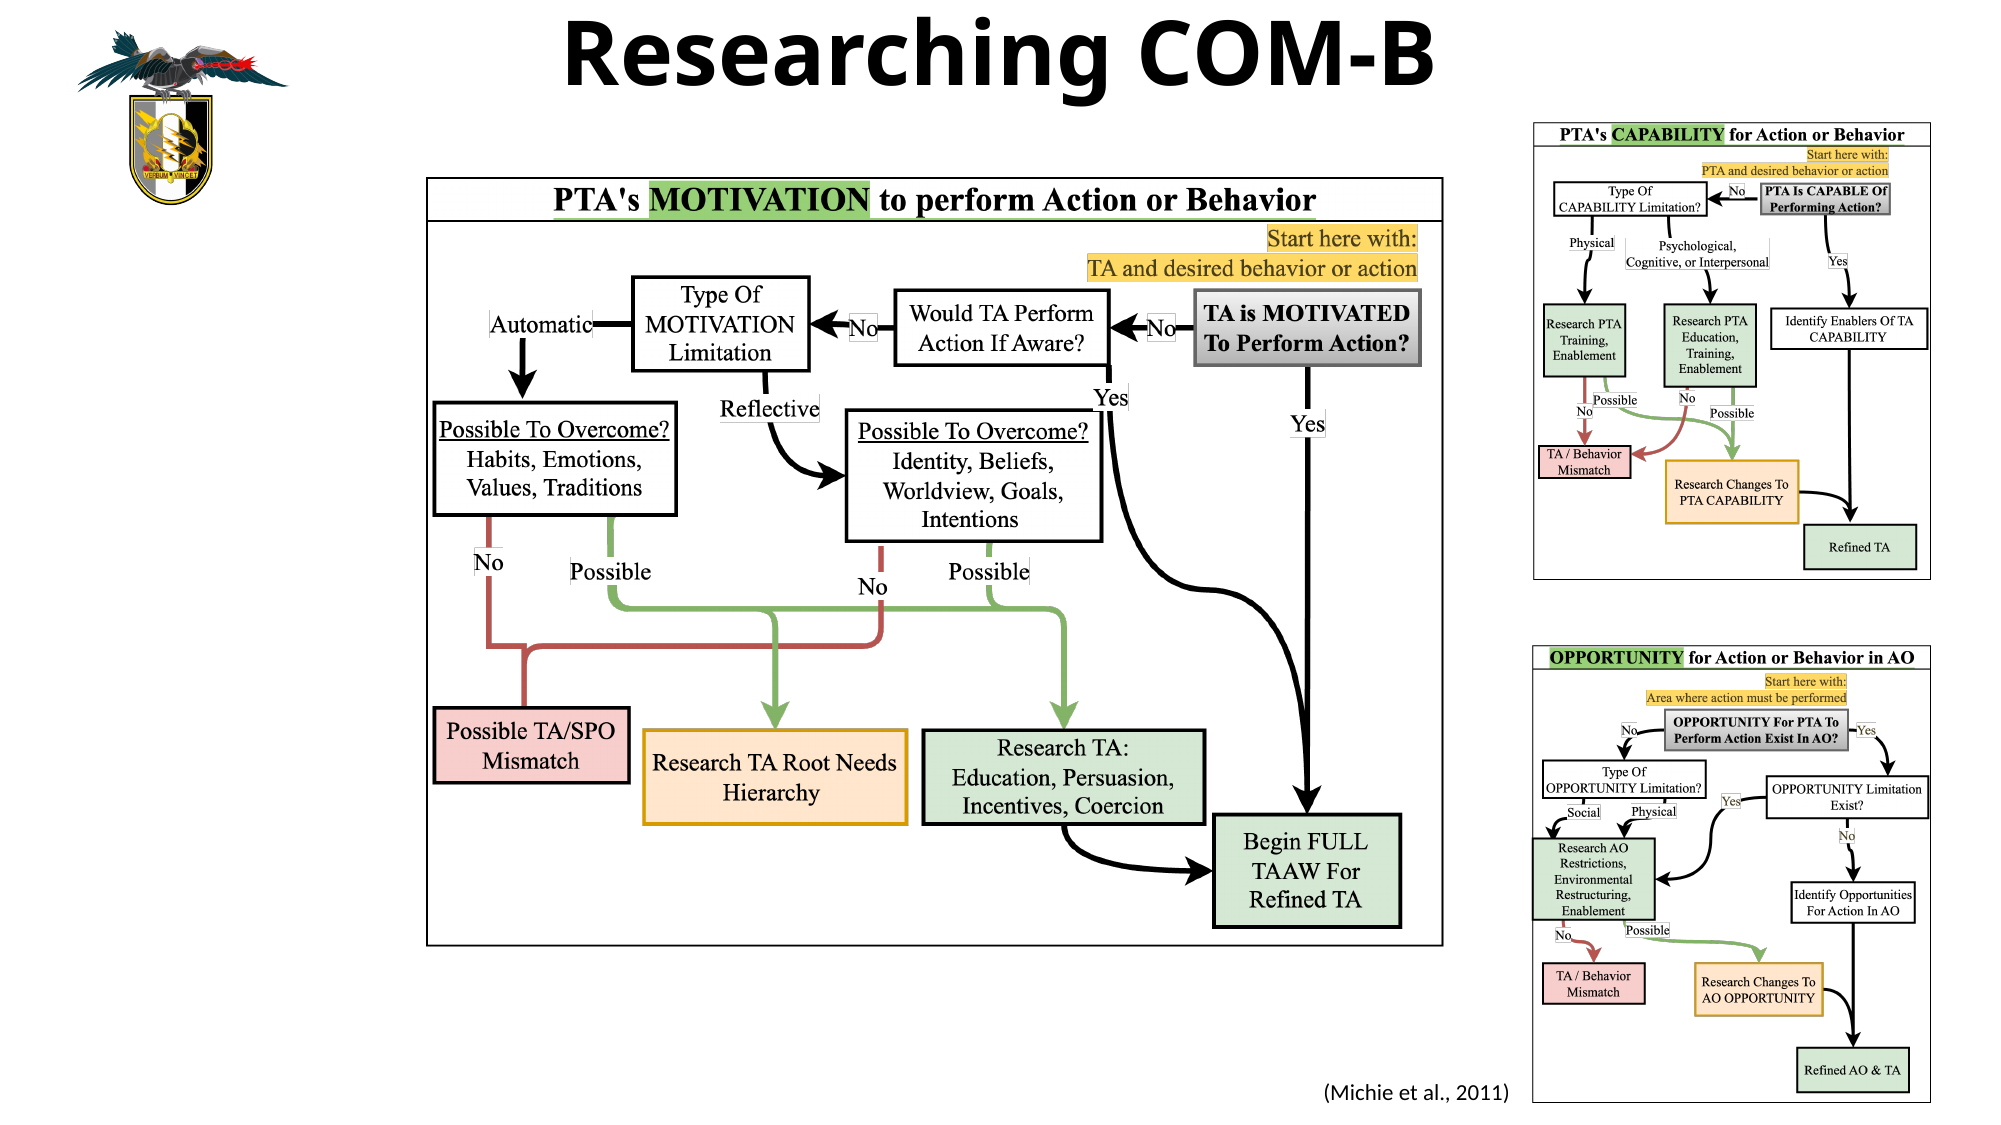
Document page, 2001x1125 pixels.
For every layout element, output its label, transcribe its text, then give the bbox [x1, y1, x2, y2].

text_box (Michie et al., 2011) [1308, 1070, 1521, 1113]
picture [407, 158, 1462, 967]
picture [1521, 635, 1941, 1114]
picture [1523, 112, 1941, 591]
picture [75, 24, 294, 262]
title Researching COM-B [137, 0, 1863, 113]
